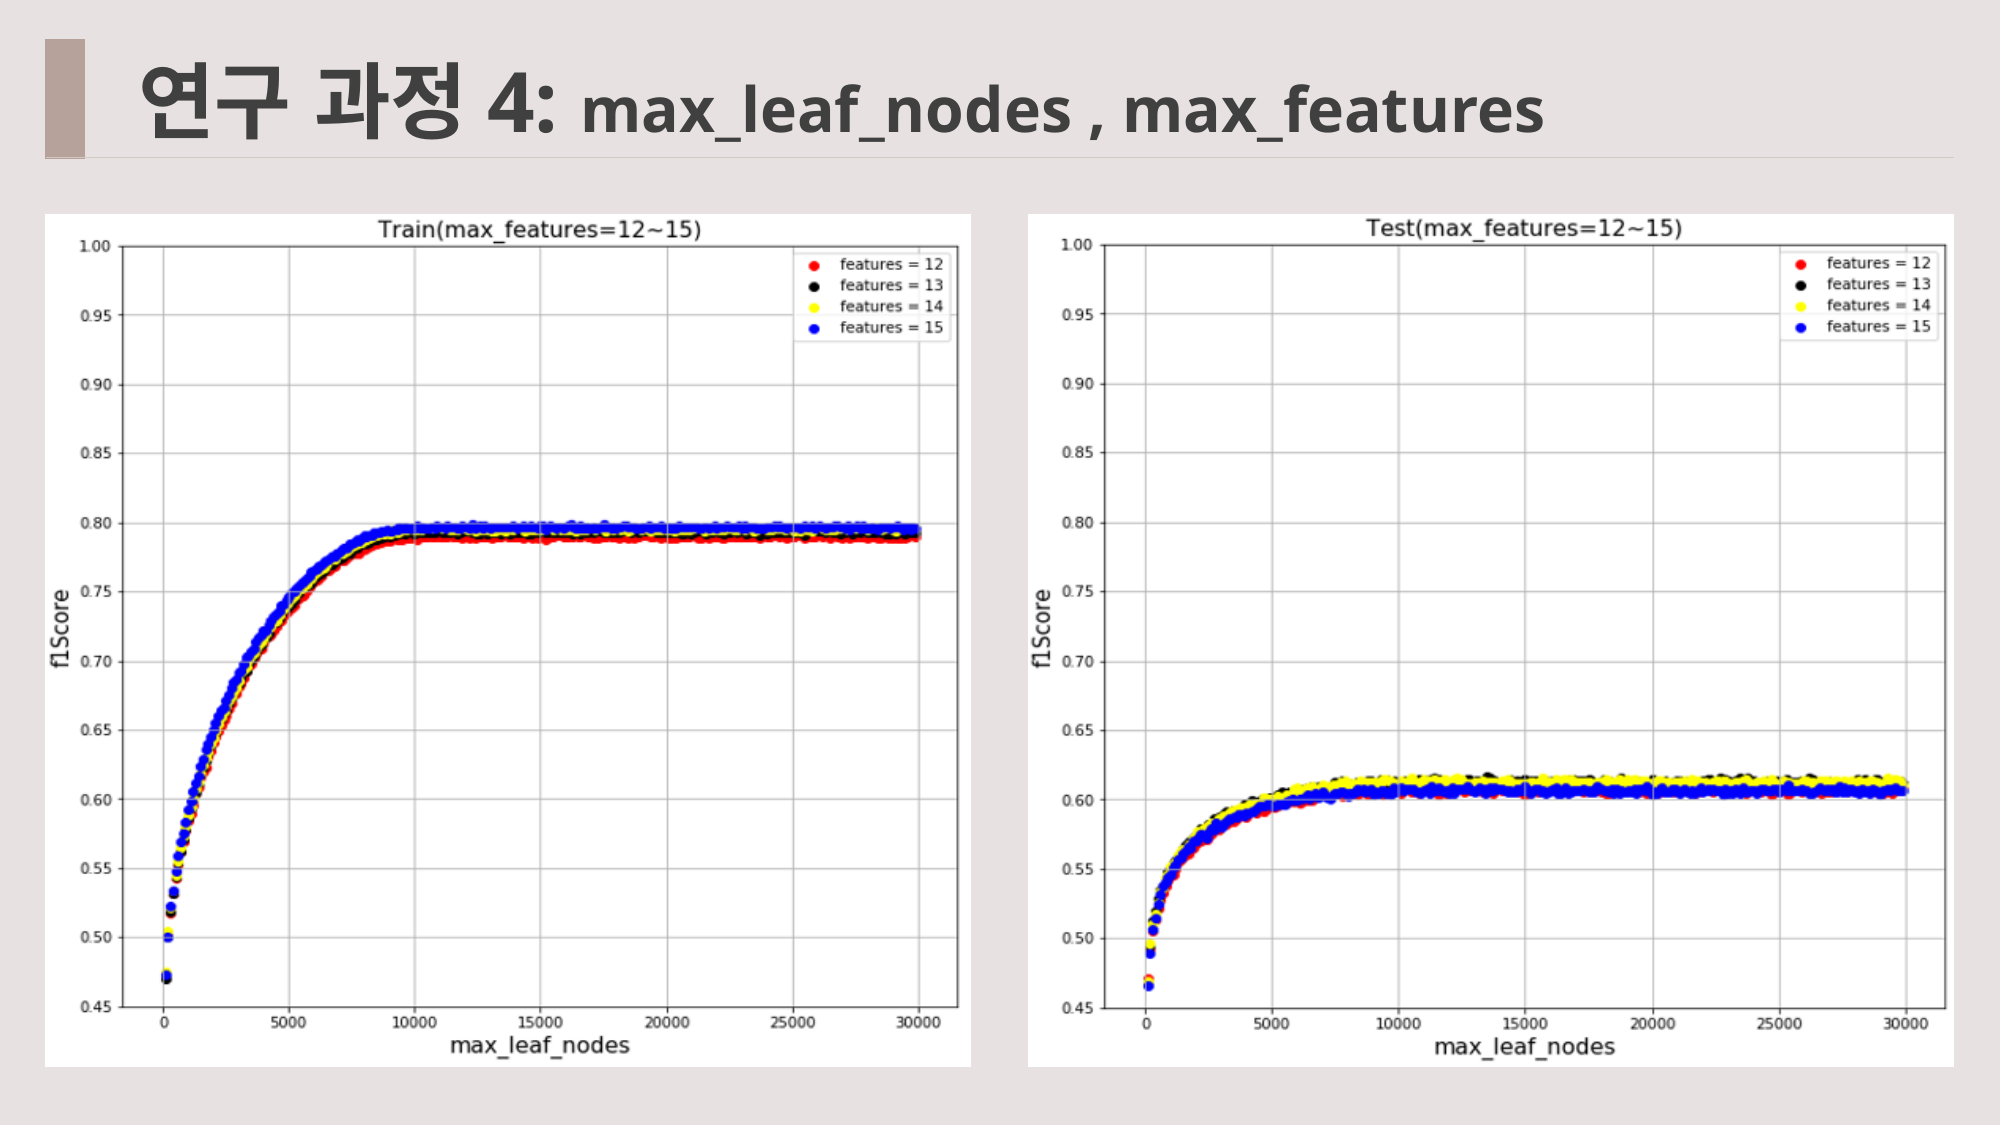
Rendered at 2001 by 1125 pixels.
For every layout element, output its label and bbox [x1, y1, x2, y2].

picture [1028, 214, 1954, 1067]
picture [45, 214, 971, 1067]
text_box [46, 39, 1954, 158]
